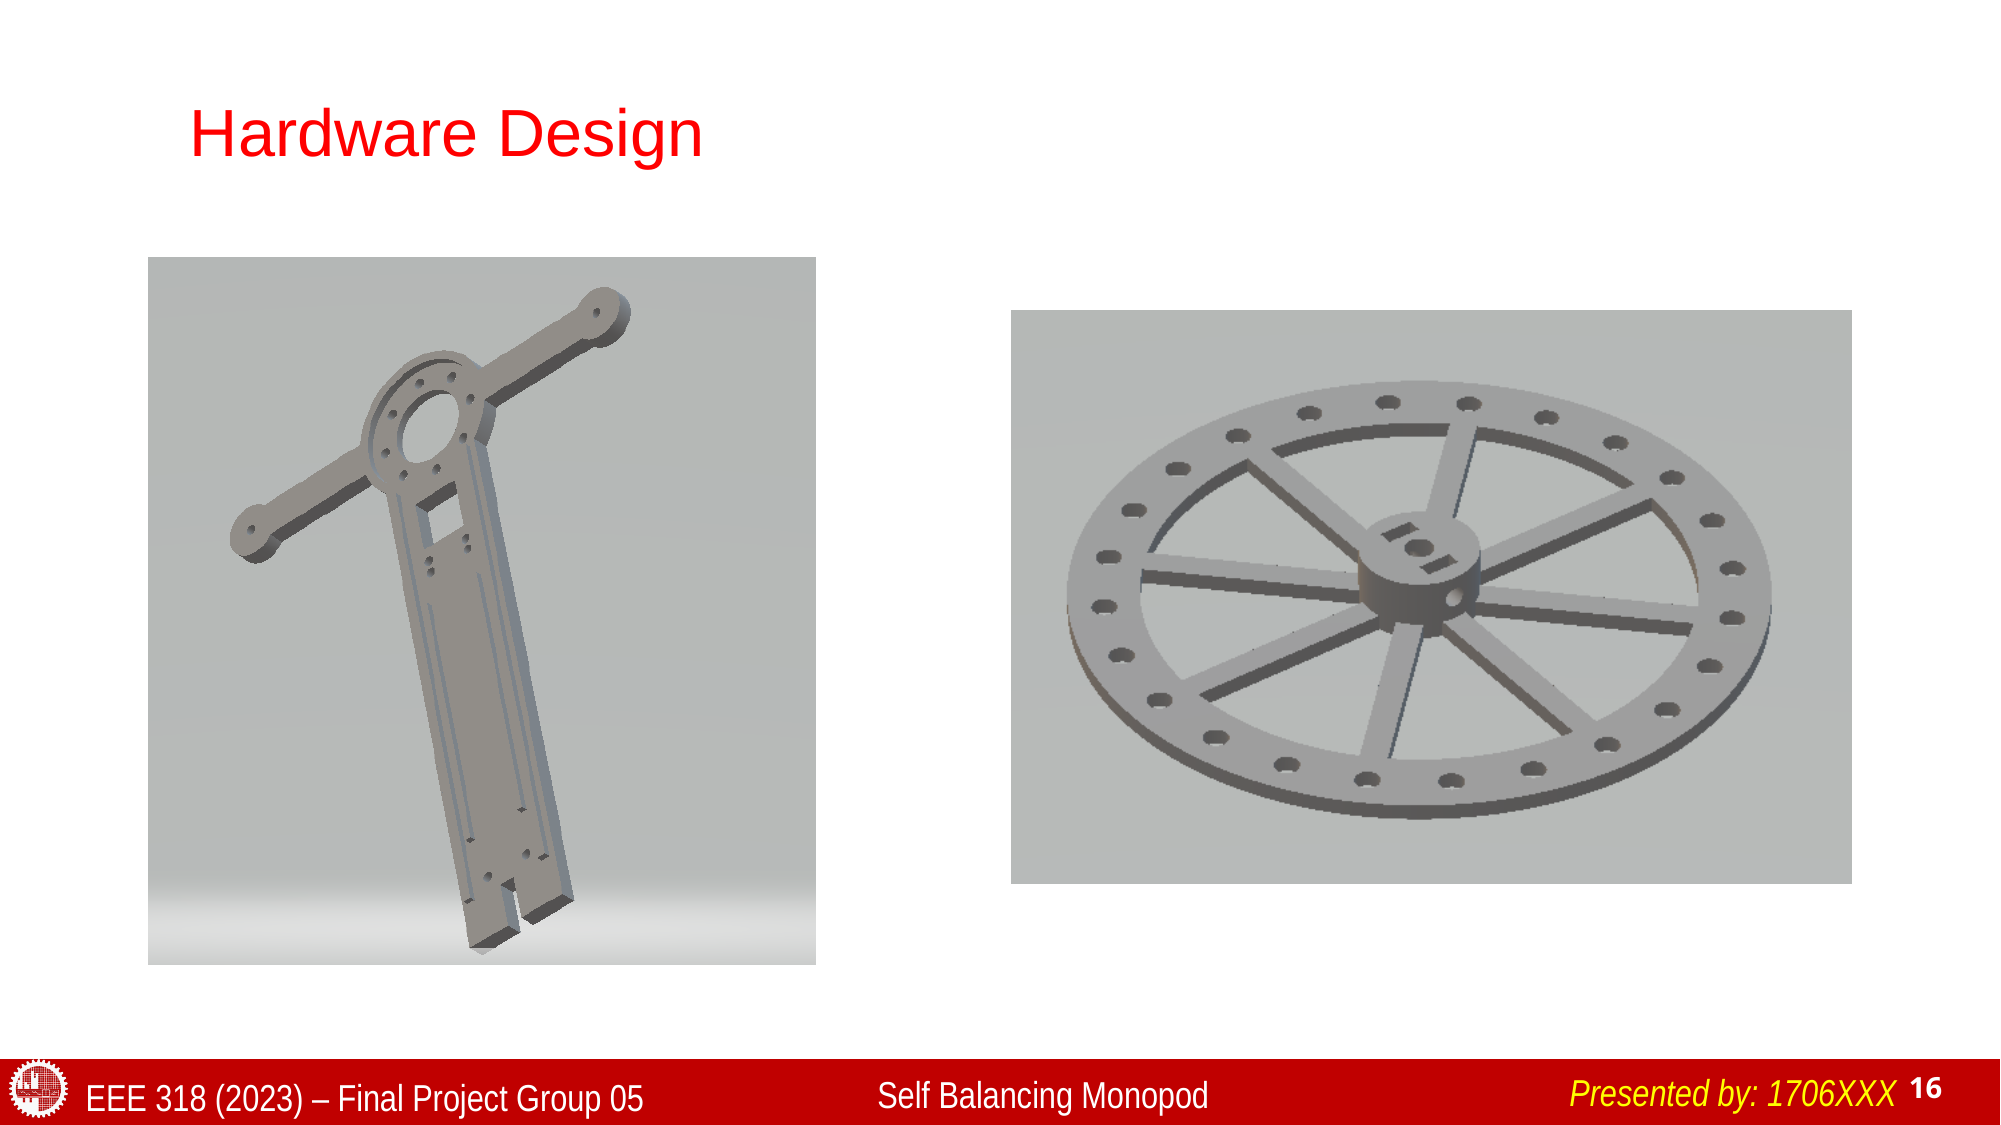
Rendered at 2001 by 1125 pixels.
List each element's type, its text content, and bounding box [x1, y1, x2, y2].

slide_number EEE 318 (2023) – Final Project Group 05 [70, 1066, 862, 1125]
picture [1011, 310, 1852, 884]
title Hardware Design [174, 75, 1825, 195]
picture [8, 1059, 71, 1118]
text_box Presented by: 1706XXX [1554, 1061, 1912, 1122]
picture [148, 257, 816, 965]
footer Self Balancing Monopod [862, 1063, 1872, 1125]
slide_number 16 [1912, 1066, 1958, 1118]
